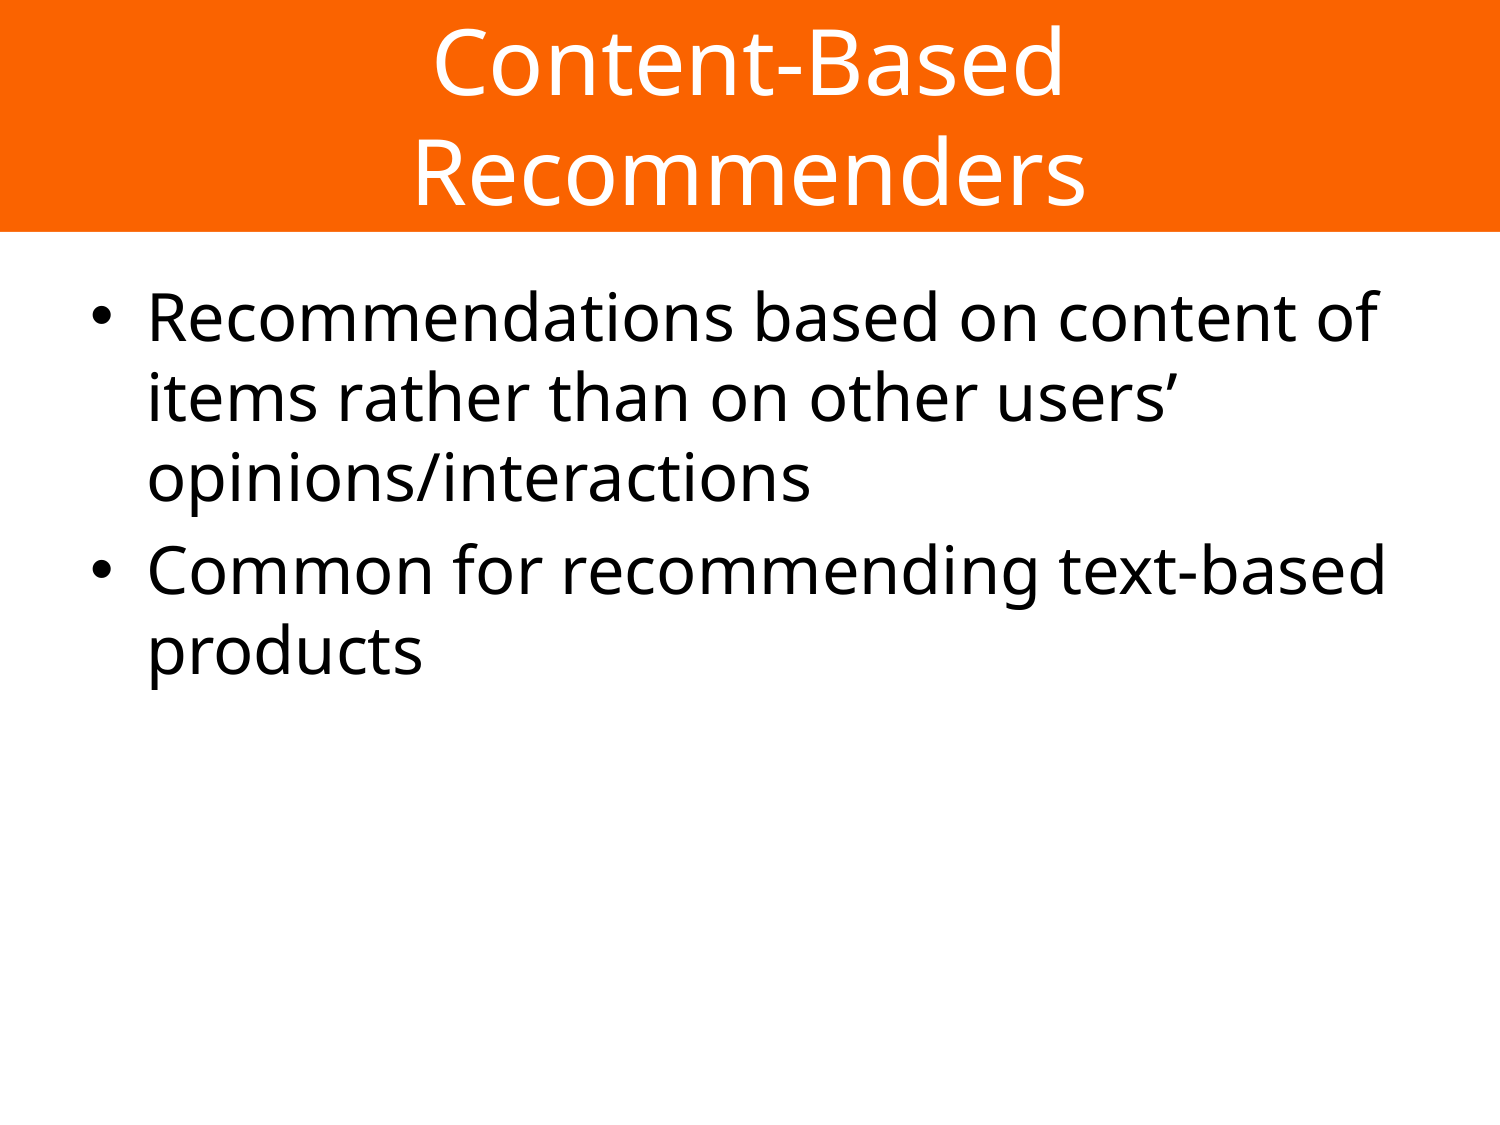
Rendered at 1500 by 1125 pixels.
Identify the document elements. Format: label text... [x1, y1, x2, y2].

title Content-Based Recommenders [75, 30, 1425, 197]
list Recommendations based on content of items rather than on other users’ opinions/interactions Common for recommending text-based products [75, 267, 1425, 1024]
